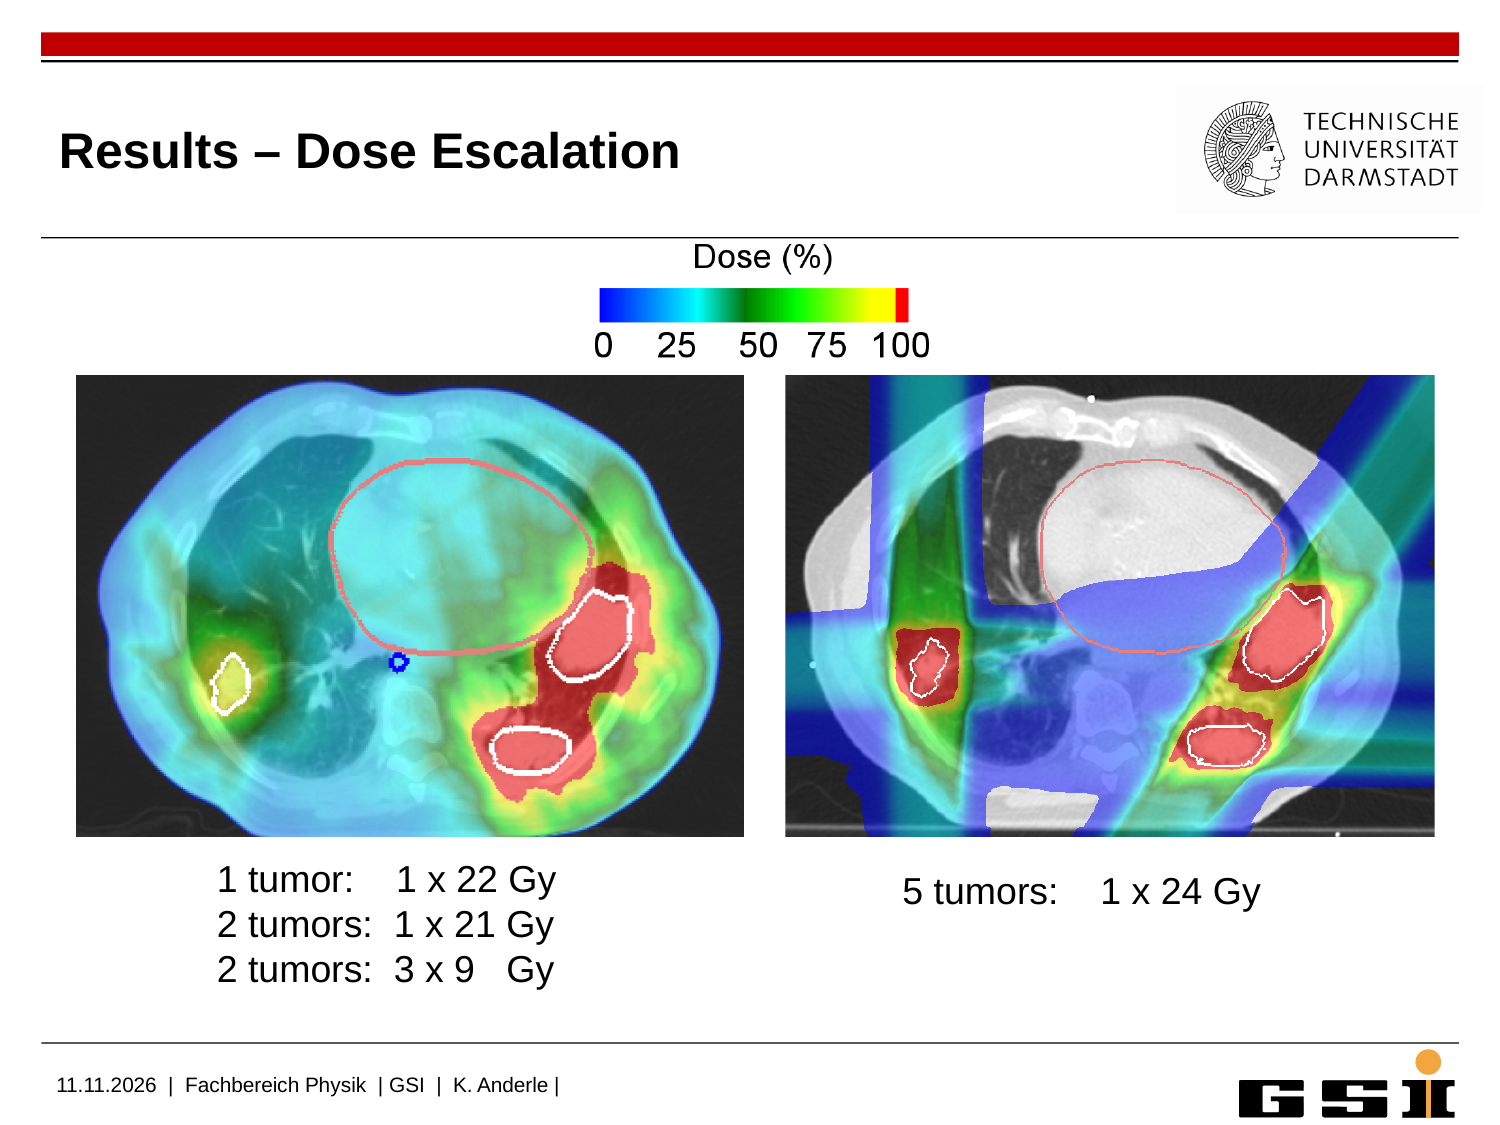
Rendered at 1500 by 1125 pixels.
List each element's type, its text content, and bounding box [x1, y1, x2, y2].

picture [1175, 84, 1483, 214]
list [76, 375, 744, 837]
picture [594, 243, 929, 358]
text_box 5 tumors: 1 x 24 Gy [887, 859, 1290, 920]
picture [785, 375, 1435, 837]
title Results – Dose Escalation [58, 79, 1149, 218]
text_box 1 tumor: 1 x 22 Gy 2 tumors: 1 x 21 Gy 2 tumors: 3 x 9 Gy [202, 848, 604, 998]
